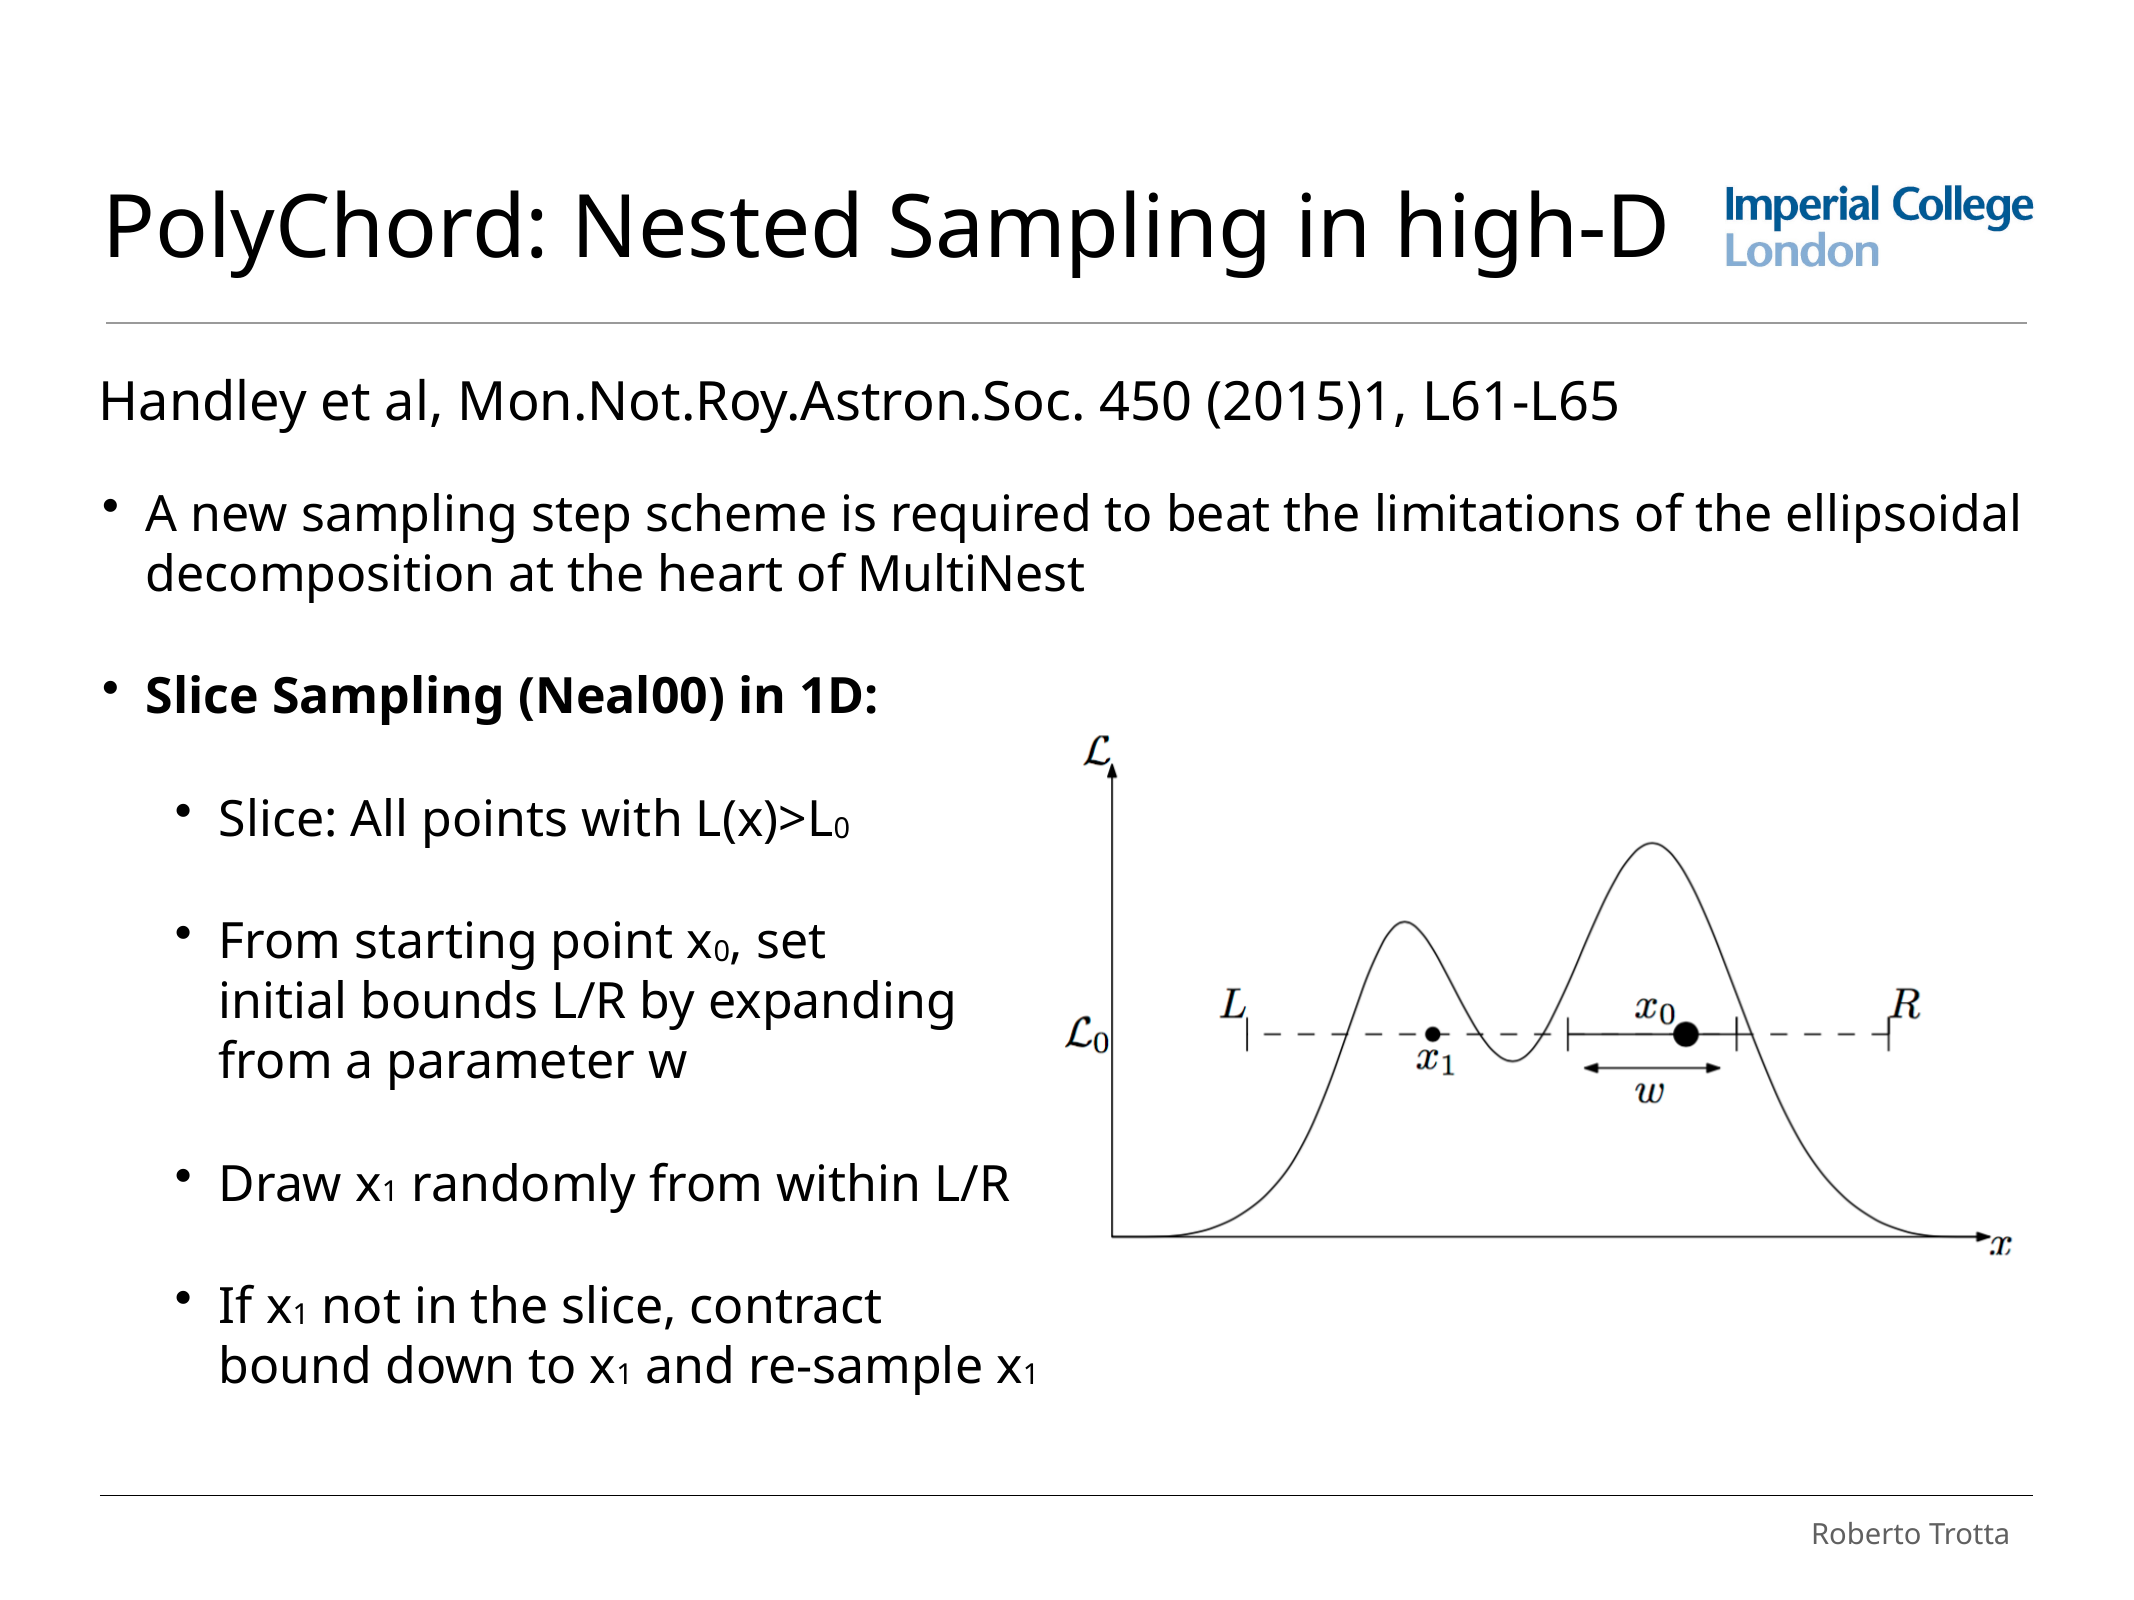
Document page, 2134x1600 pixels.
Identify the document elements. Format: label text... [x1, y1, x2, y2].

title PolyChord: Nested Sampling in high-D [93, 53, 2041, 284]
text_box Handley et al, Mon.Not.Roy.Astron.Soc. 450 (2015)1, L61-L65 [90, 357, 1725, 440]
picture [964, 668, 2094, 1284]
list A new sampling step scheme is required to beat the limitations of the ellipsoidal decomposition at the heart of MultiNest Slice Sampling (Neal00) in 1D: Slice: All points with L(x)>L0 From starting point x0, set initial bounds L/R by expanding from a parameter w Draw x1 randomly from within L/R If x1 not in the slice, contract bound down to x1 and re-sample x1 [93, 472, 2041, 1551]
